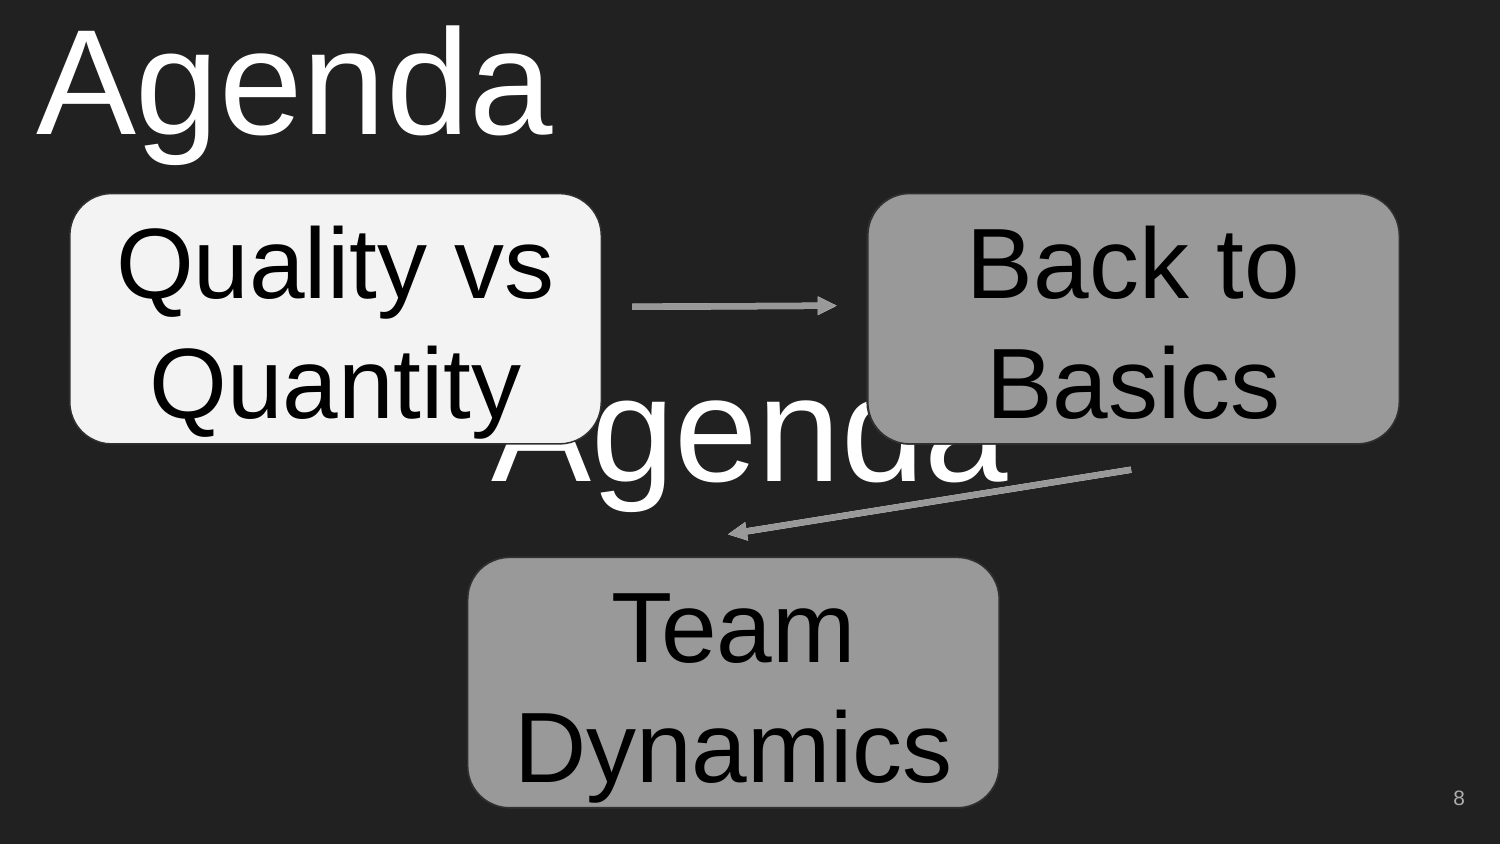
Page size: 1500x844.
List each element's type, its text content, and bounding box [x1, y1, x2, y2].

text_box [727, 469, 1132, 535]
title Agenda [51, 352, 1449, 491]
text_box Team Dynamics [467, 557, 1000, 808]
text_box Back to Basics [867, 193, 1400, 444]
title Agenda [21, 5, 1479, 144]
slide_number ‹#› [1389, 764, 1480, 830]
text_box Quality vs Quantity [69, 193, 602, 444]
